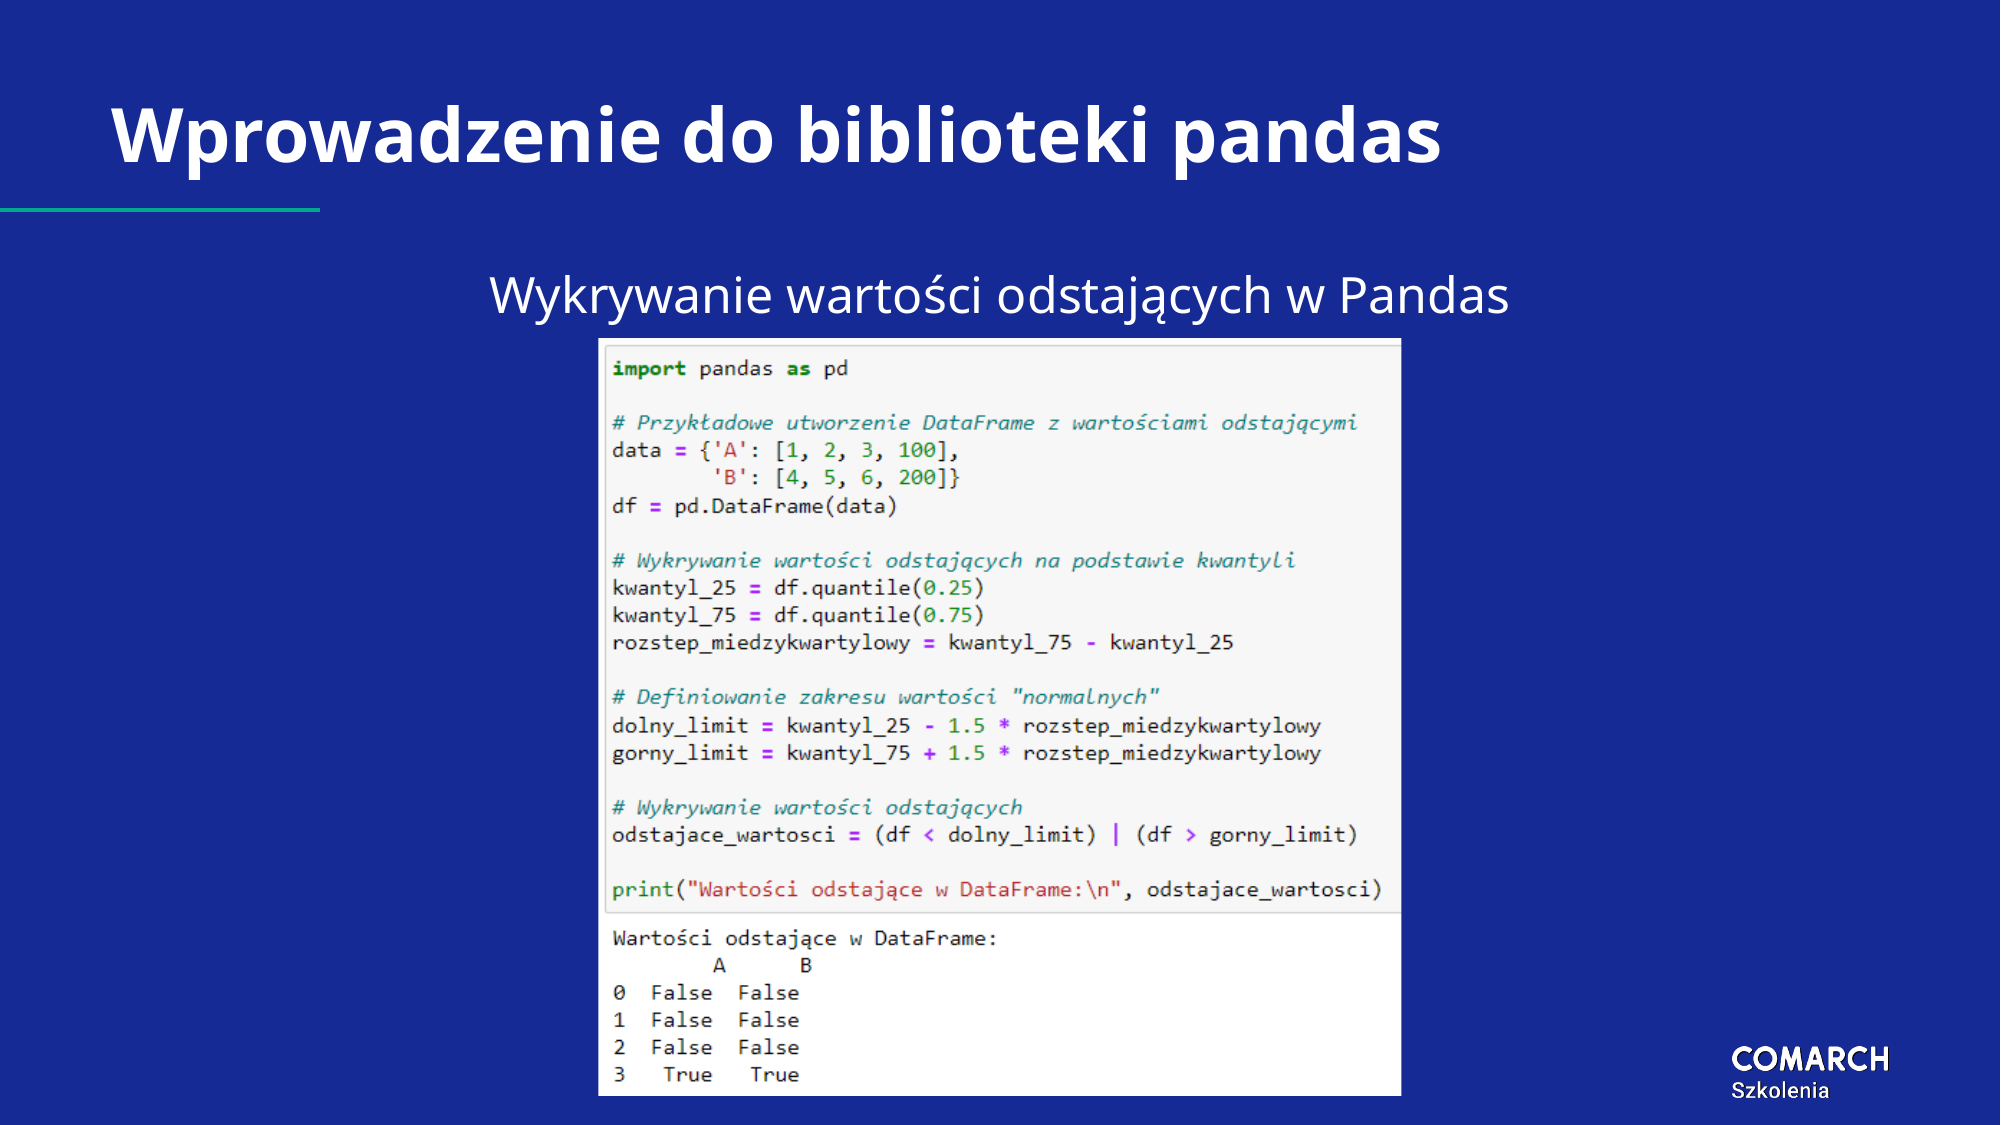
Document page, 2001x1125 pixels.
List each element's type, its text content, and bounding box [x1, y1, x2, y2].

picture [598, 338, 1402, 1096]
list Wykrywanie wartości odstających w Pandas [111, 243, 1889, 1000]
title Wprowadzenie do biblioteki pandas [111, 0, 1889, 185]
picture [1732, 1046, 1889, 1098]
